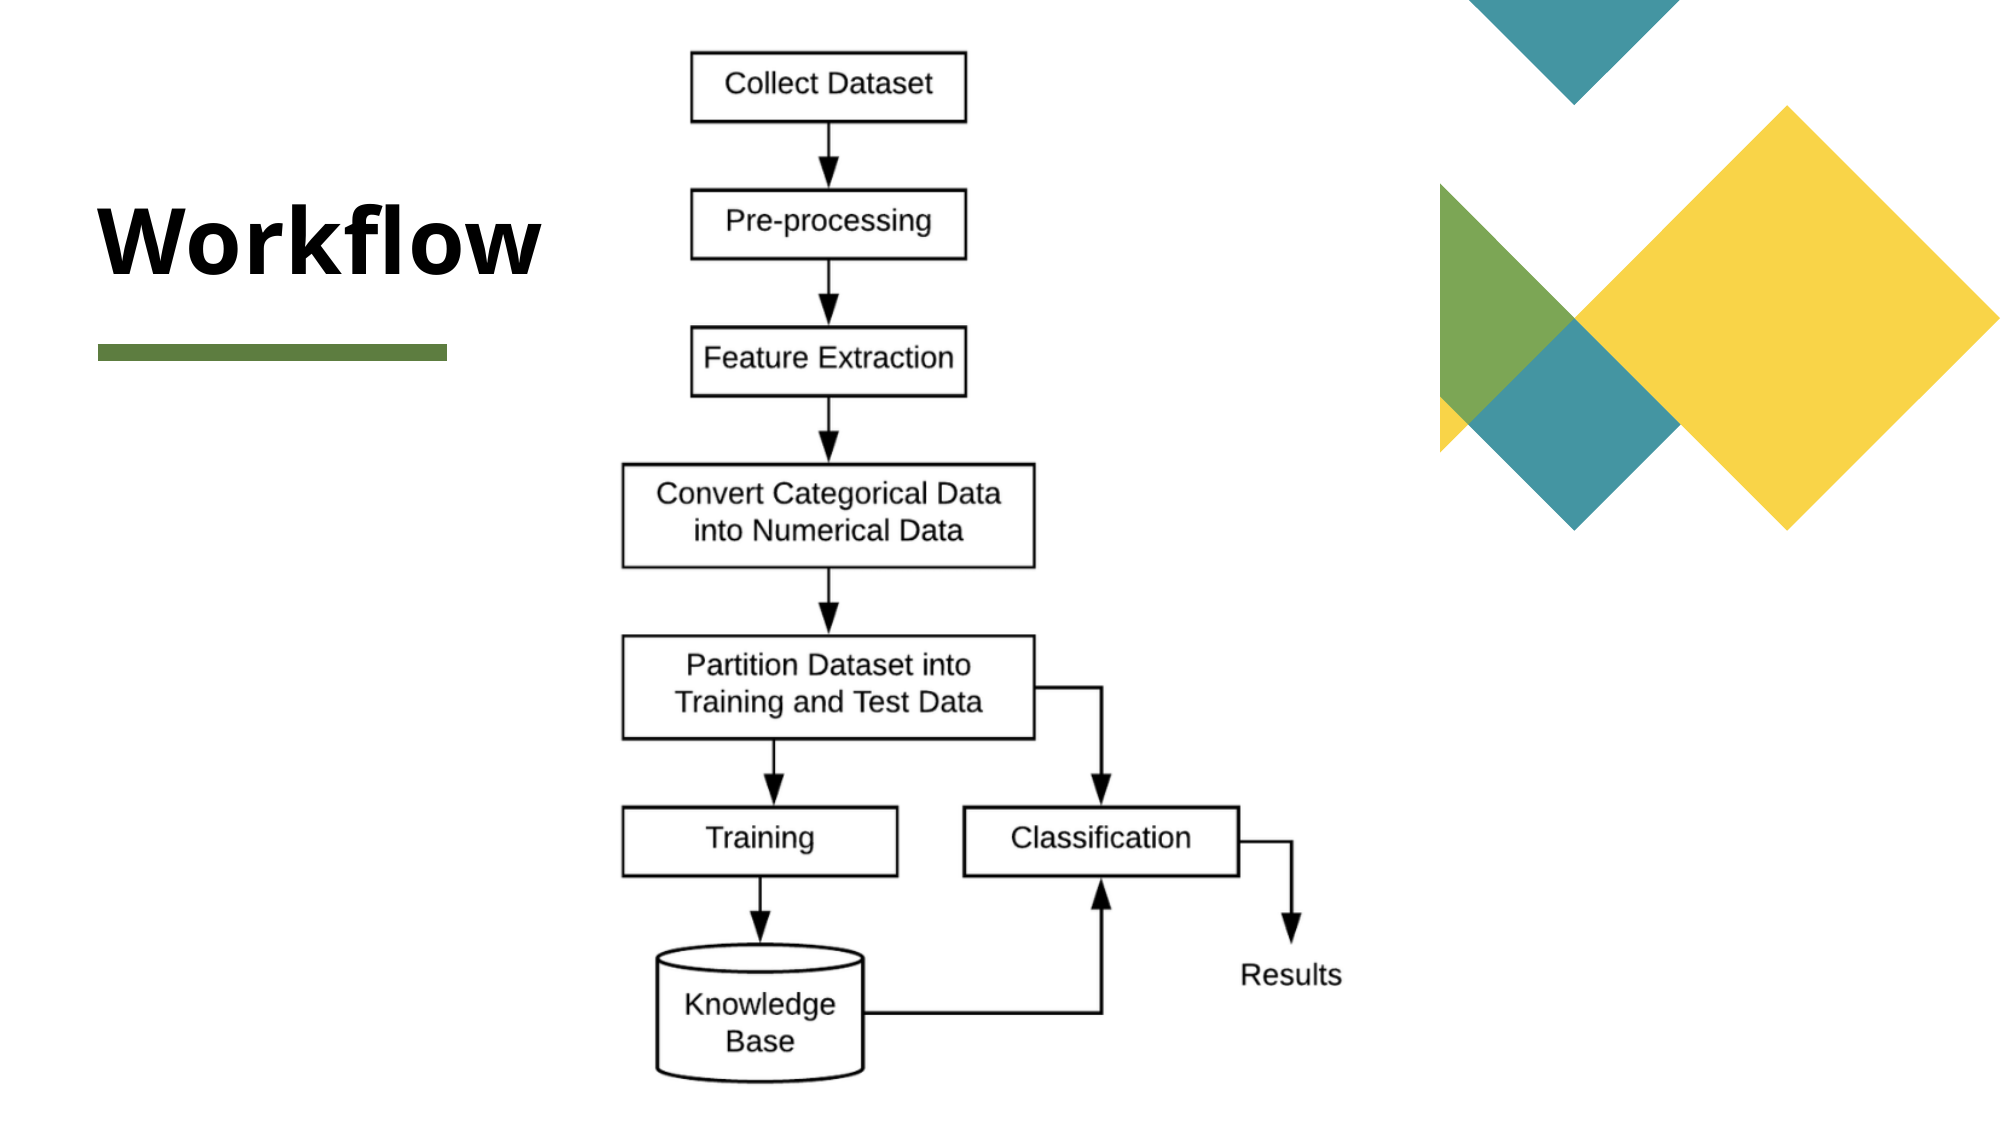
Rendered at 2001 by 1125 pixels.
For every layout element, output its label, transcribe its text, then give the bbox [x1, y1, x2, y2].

picture [560, 0, 1440, 1125]
title Workflow [97, 31, 560, 293]
